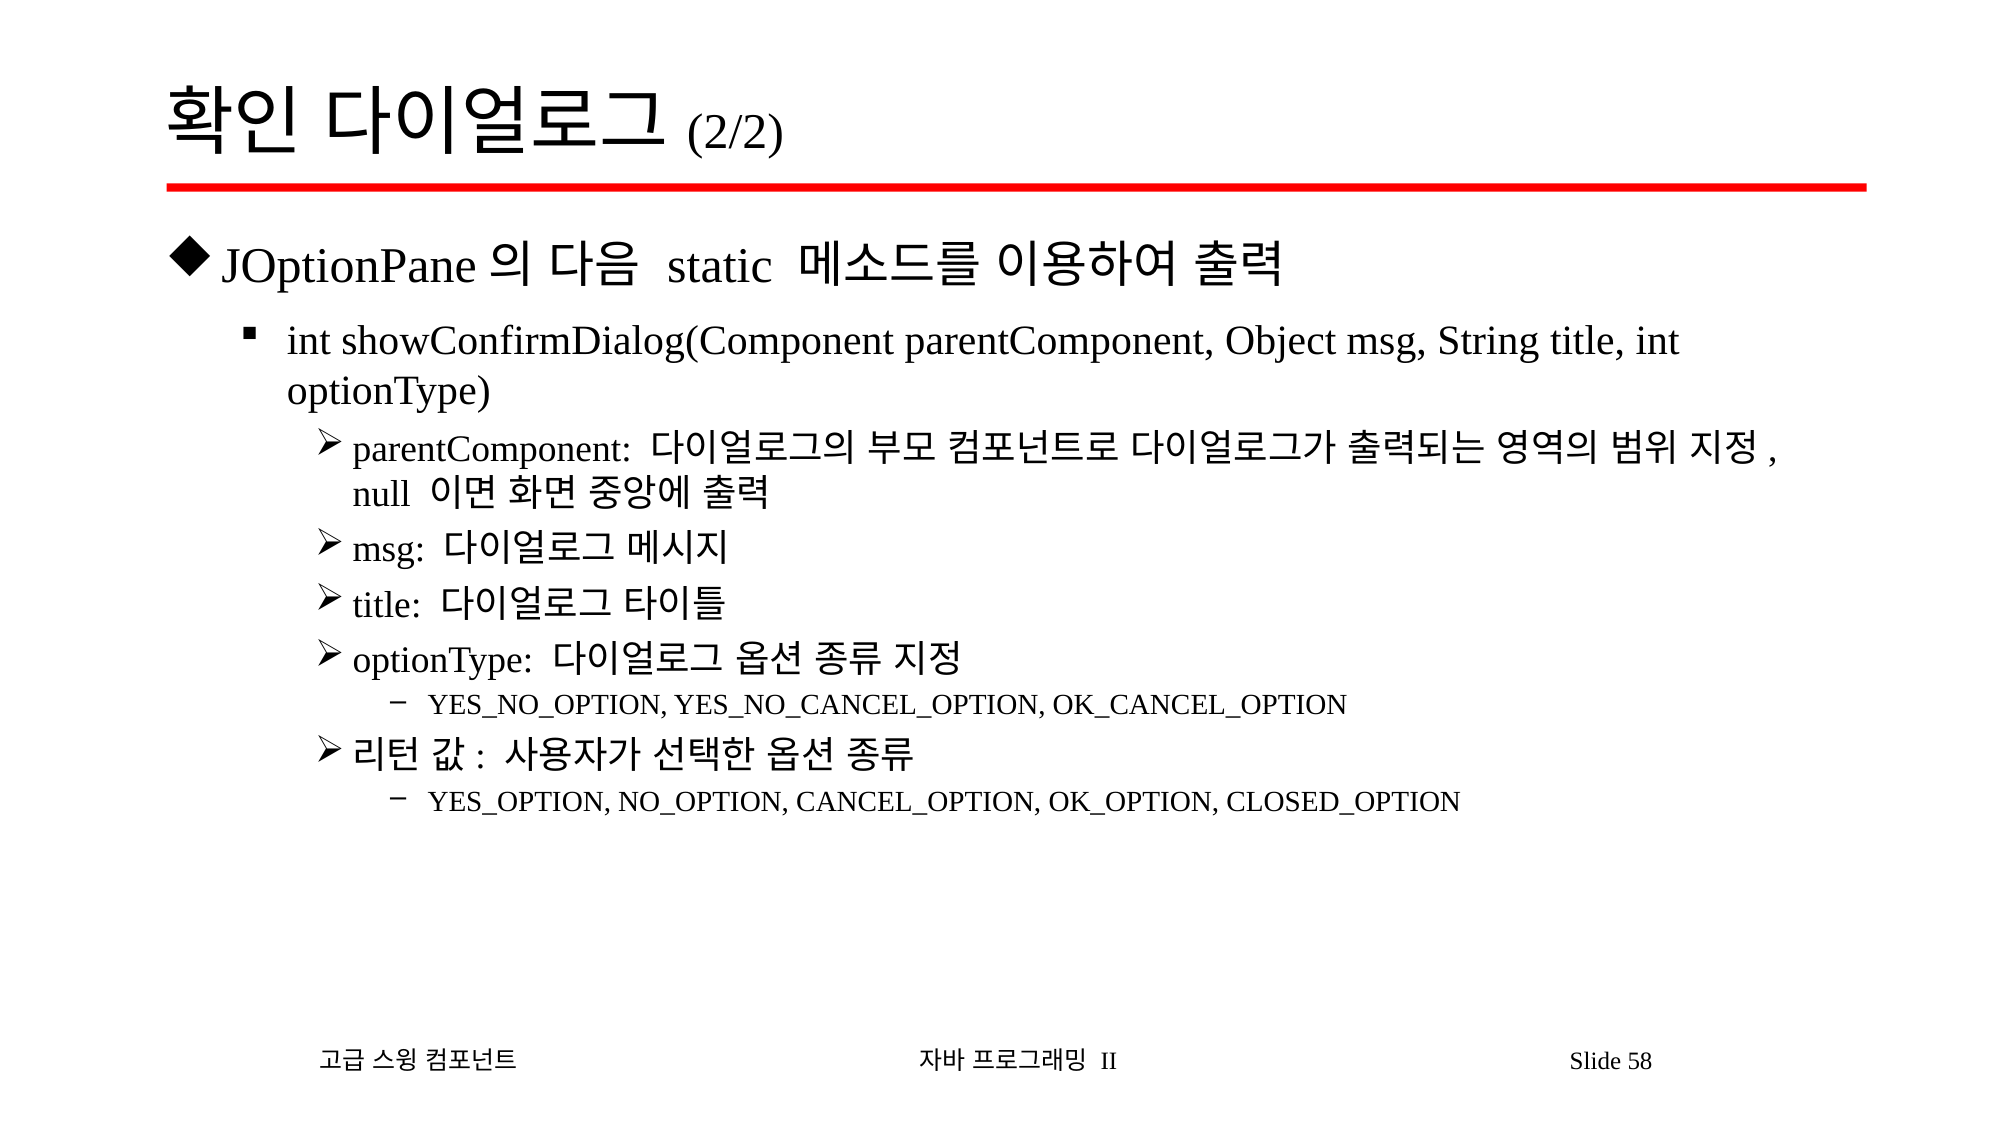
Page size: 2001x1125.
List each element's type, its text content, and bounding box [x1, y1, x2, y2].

list JOptionPane의 다음 static 메소드를 이용하여 출력 int showConfirmDialog(Component parentComponent, Object msg, String title, int optionType) parentComponent: 다이얼로그의 부모 컴포넌트로 다이얼로그가 출력되는 영역의 범위 지정, null 이면 화면 중앙에 출력 msg: 다이얼로그 메시지 title: 다이얼로그 타이틀 optionType: 다이얼로그 옵션 종류 지정 YES_NO_OPTION, YES_NO_CANCEL_OPTION, OK_CANCEL_OPTION 리턴 값: 사용자가 선택한 옵션 종류 YES_OPTION, NO_OPTION, CANCEL_OPTION, OK_OPTION, CLOSED_OPTION [150, 224, 1850, 1000]
title 확인 다이얼로그(2/2) [150, 50, 1850, 188]
